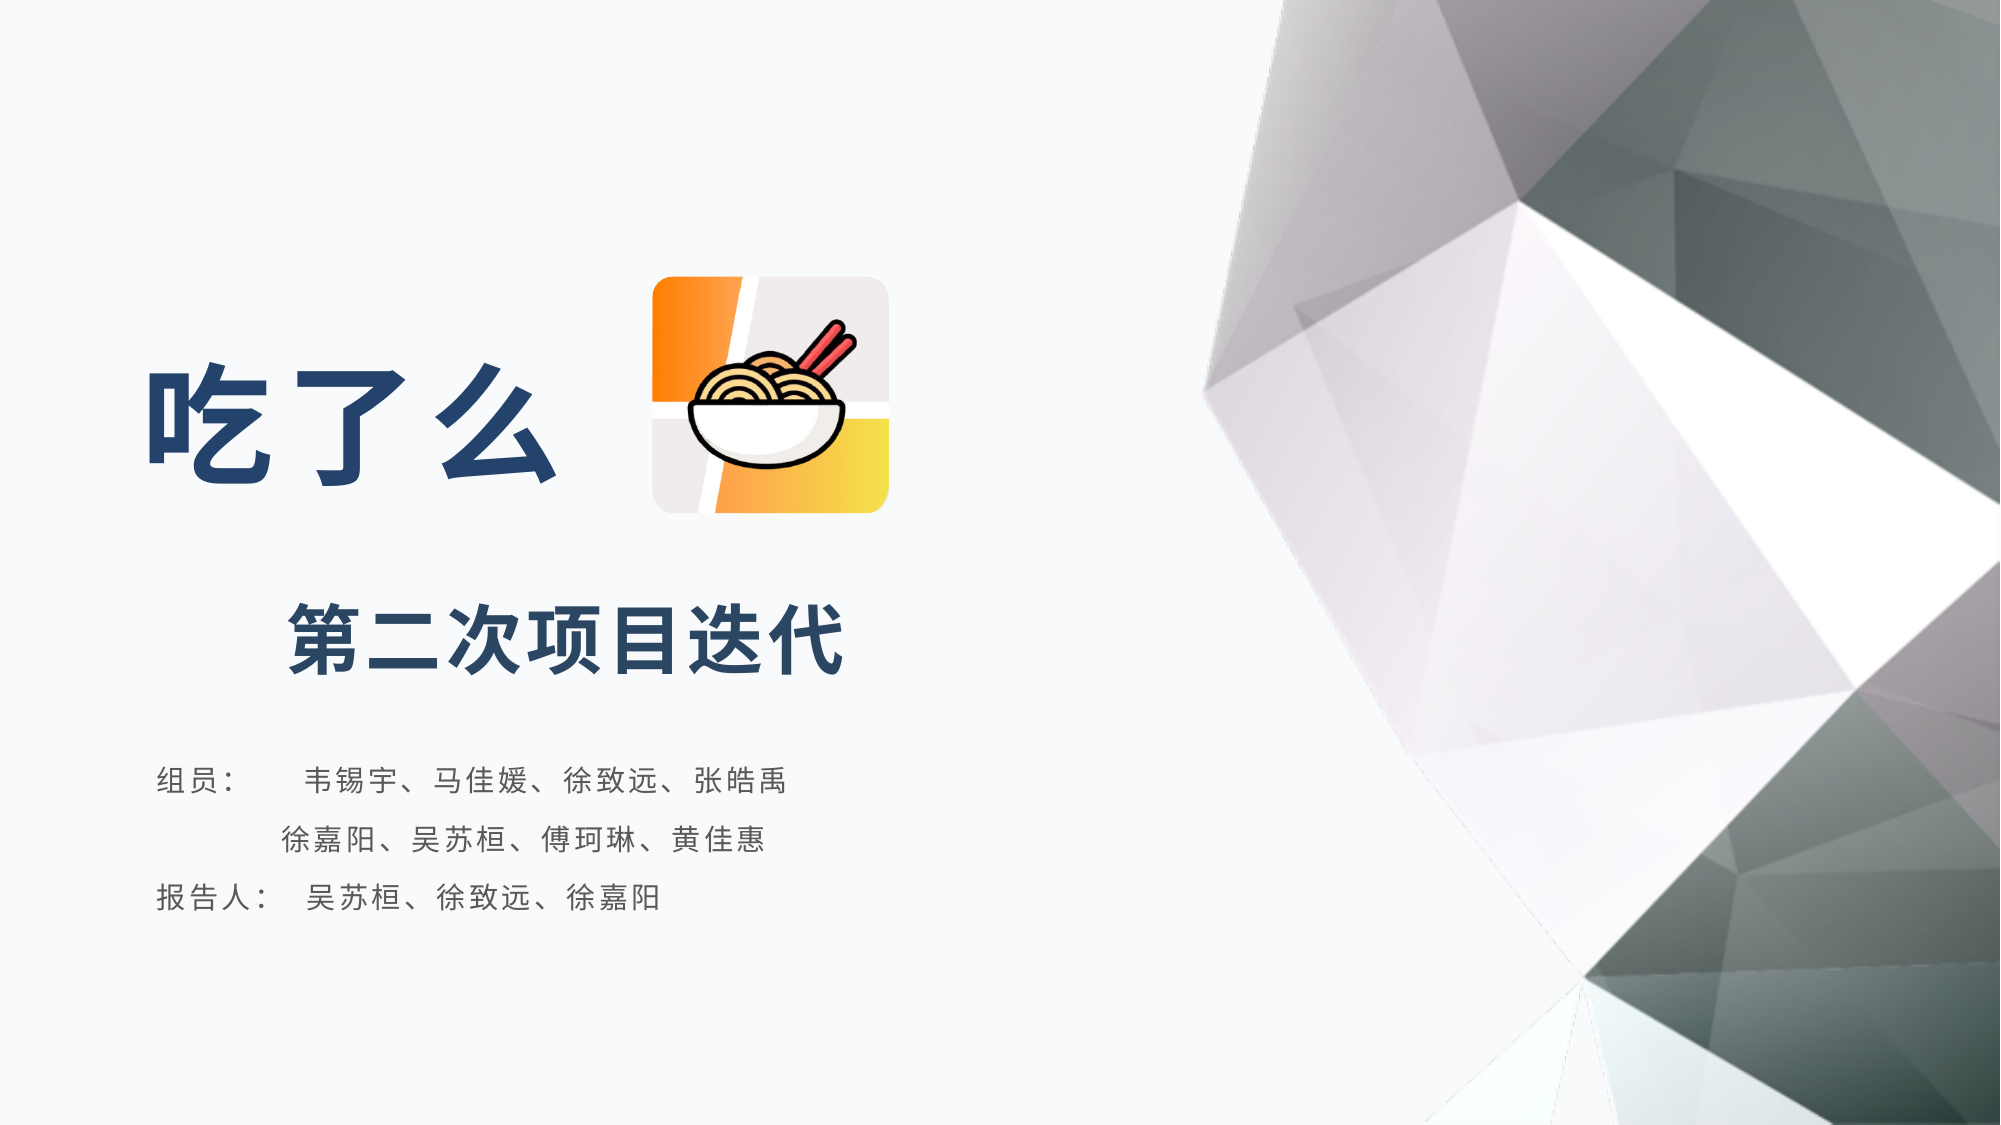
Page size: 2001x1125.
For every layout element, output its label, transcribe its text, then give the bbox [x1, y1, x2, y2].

title 吃了么 第二次项目迭代 [141, 304, 1000, 722]
picture [0, 0, 2000, 1125]
text_box 组员： 韦锡宇、马佳媛、徐致远、张皓禹 徐嘉阳、吴苏桓、傅珂琳、黄佳惠 报告人： 吴苏桓、徐致远、徐嘉阳 [156, 755, 1063, 942]
